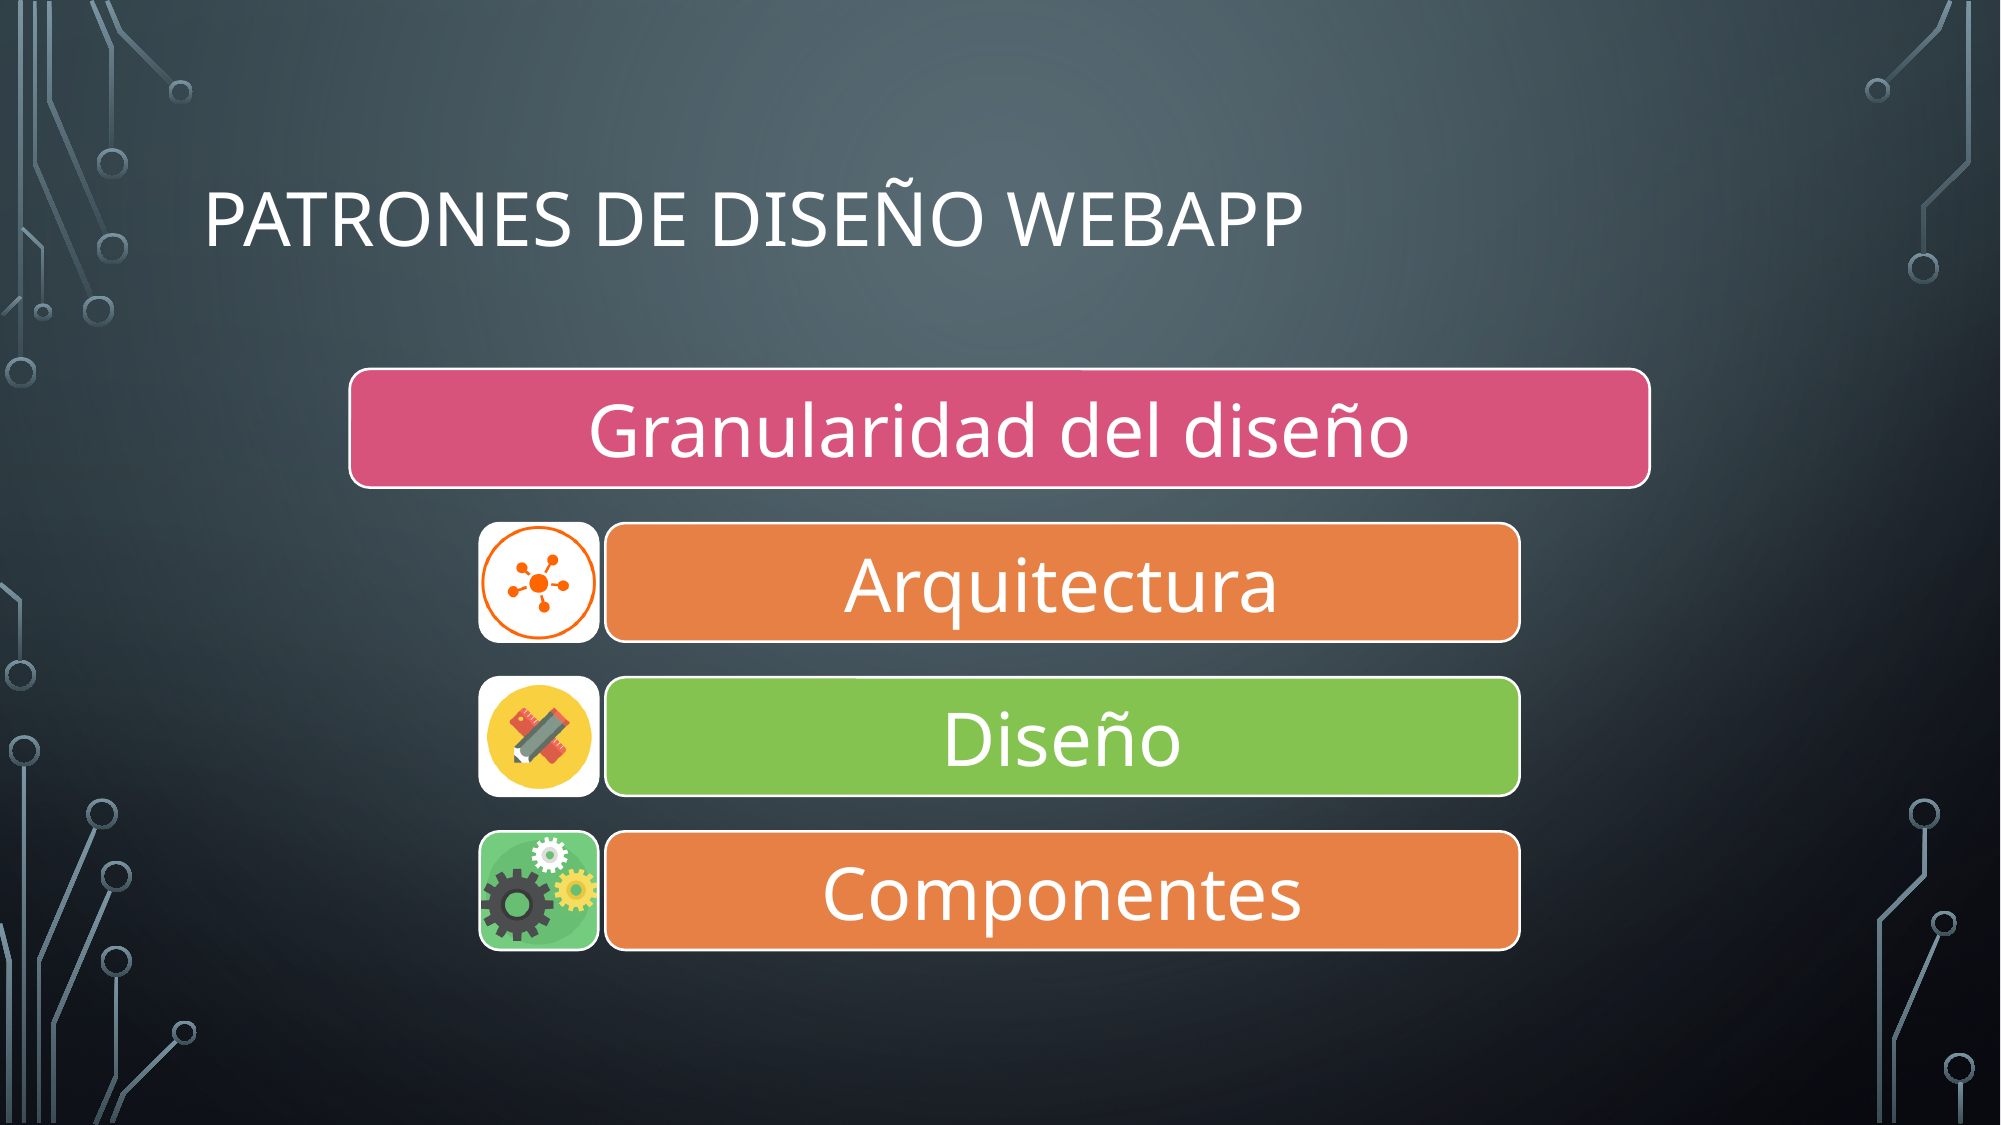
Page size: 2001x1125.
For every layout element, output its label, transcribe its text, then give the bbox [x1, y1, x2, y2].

title Patrones de Diseño Webapp [187, 101, 1813, 344]
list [186, 368, 1813, 951]
